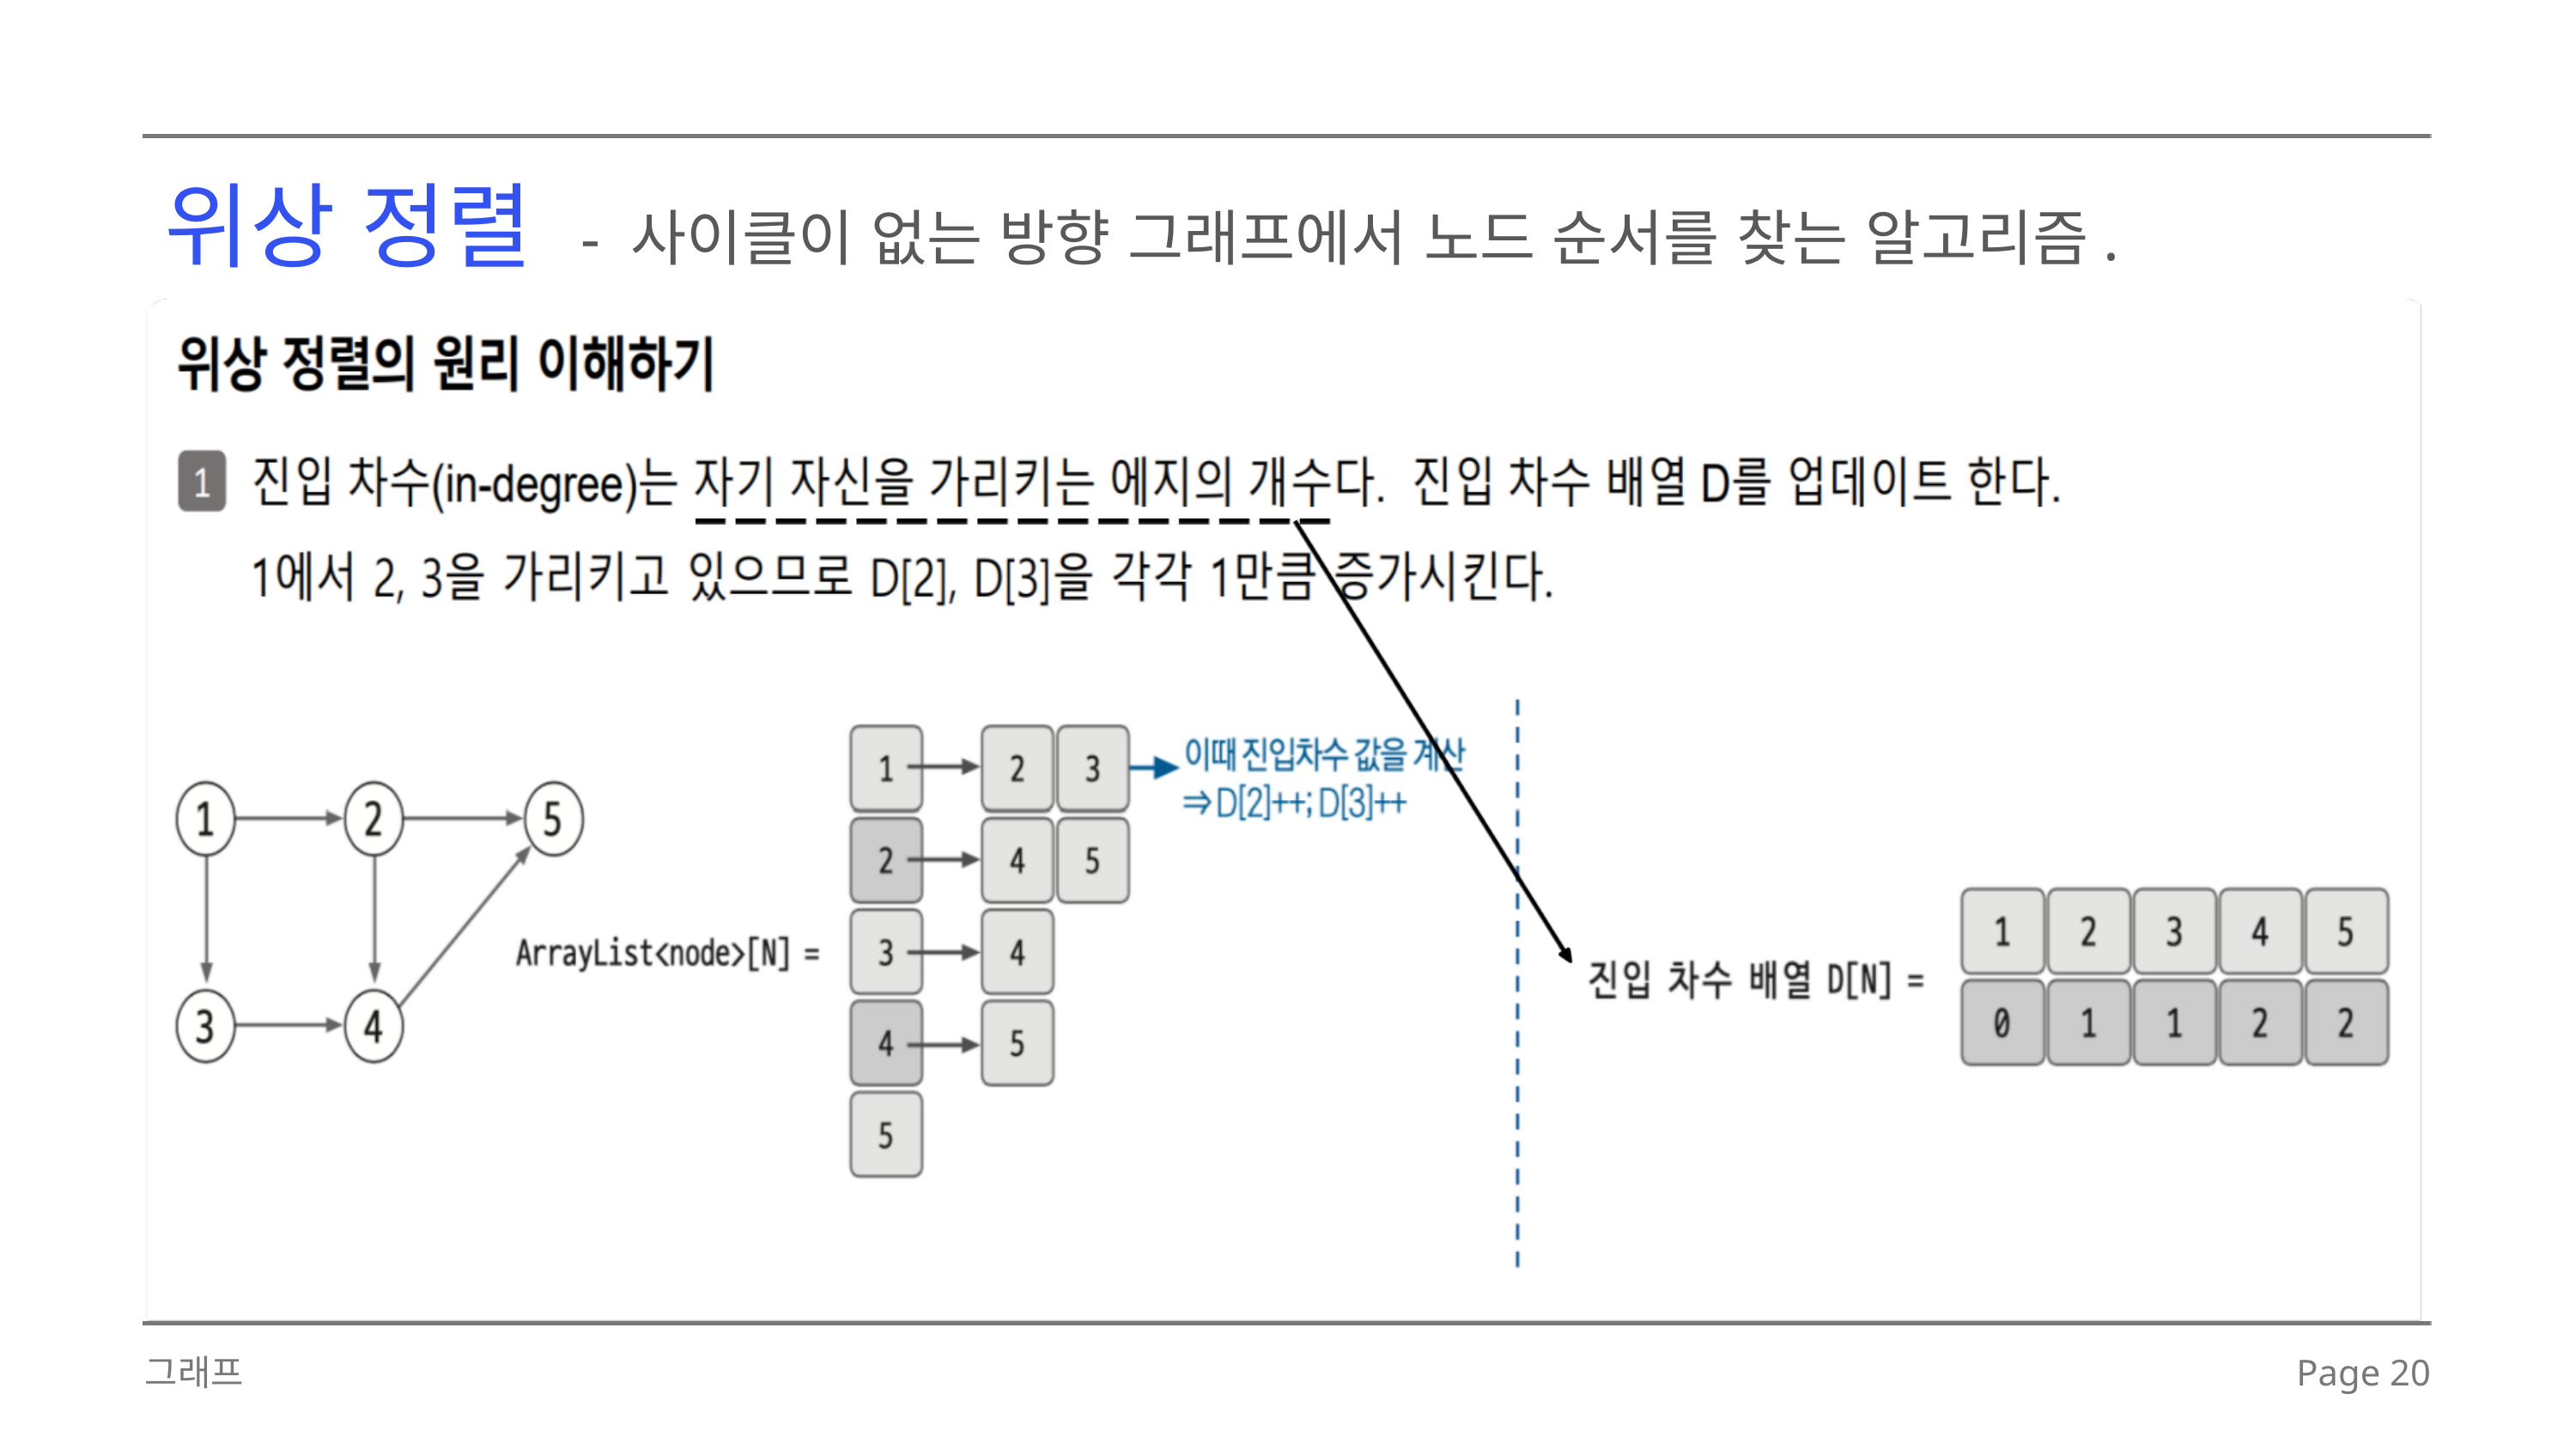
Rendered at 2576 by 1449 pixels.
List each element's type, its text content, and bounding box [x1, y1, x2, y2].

text_box 위상 정렬 - 사이클이 없는 방향 그래프에서 노드 순서를 찾는 알고리즘. [164, 157, 2488, 288]
text_box 그래프 [144, 1348, 537, 1399]
text_box Page 20 [2287, 1348, 2432, 1399]
picture [143, 133, 2432, 138]
picture [143, 298, 2432, 1325]
